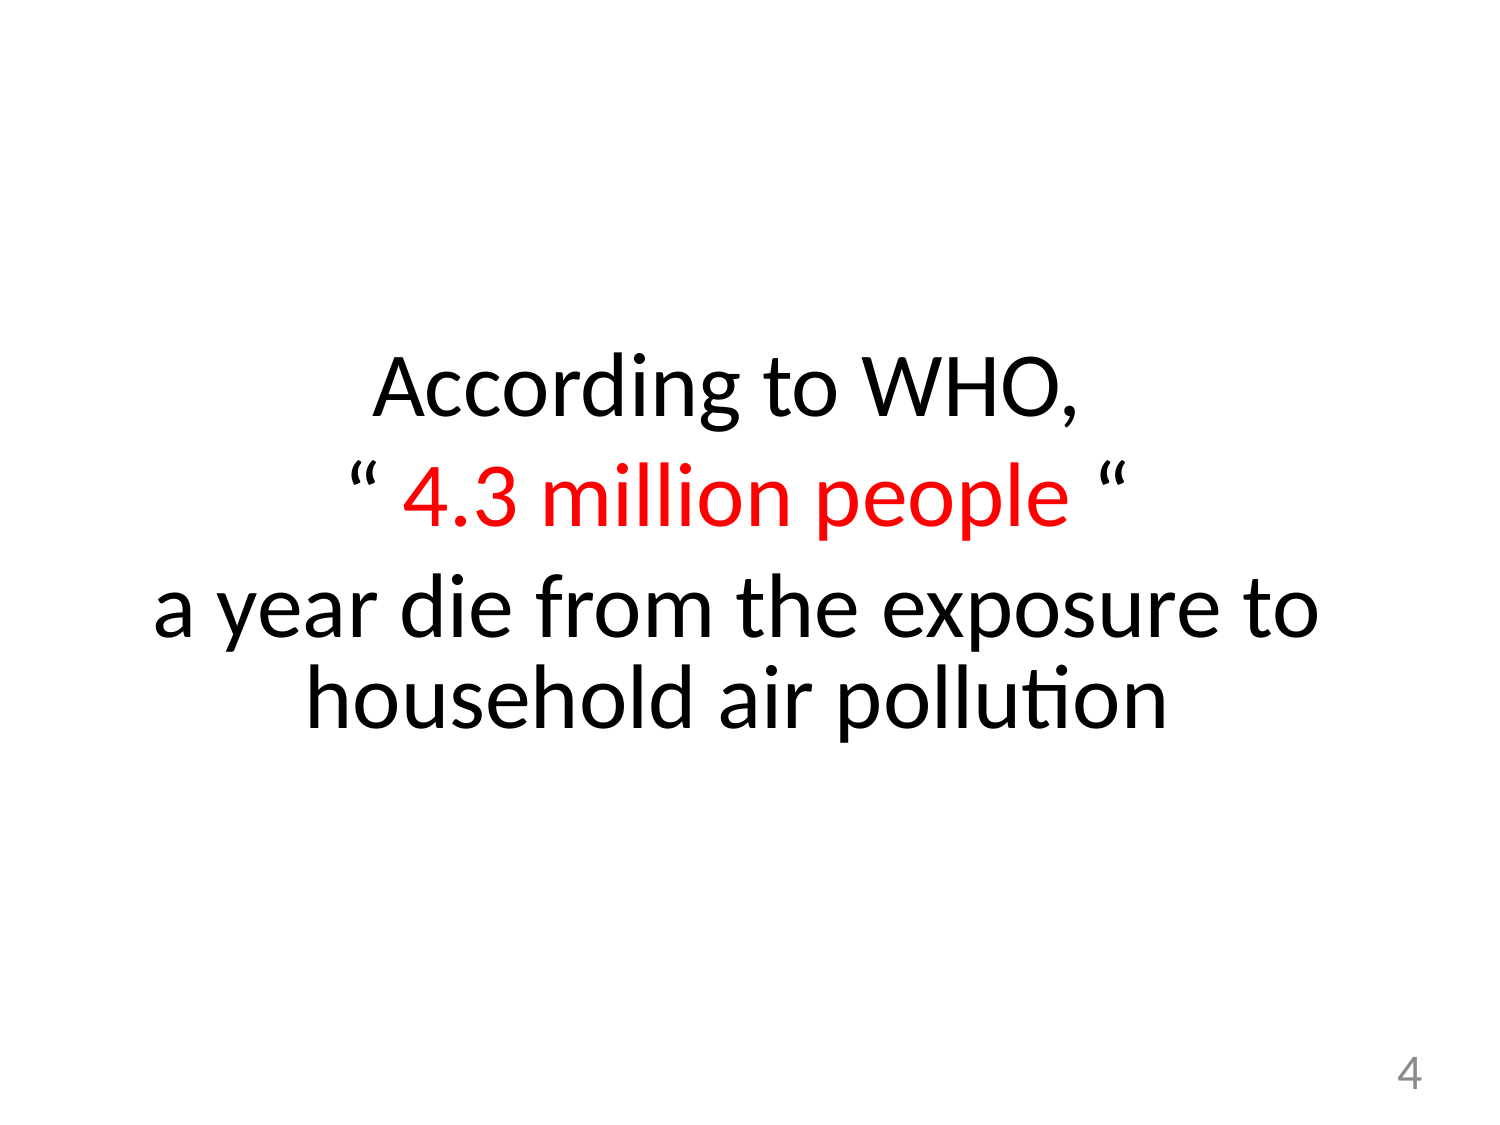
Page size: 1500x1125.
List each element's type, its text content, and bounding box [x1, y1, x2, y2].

slide_number 4 [1074, 1037, 1438, 1103]
list According to WHO, “ 4.3 million people “ a year die from the exposure to household air pollution [62, 224, 1413, 945]
